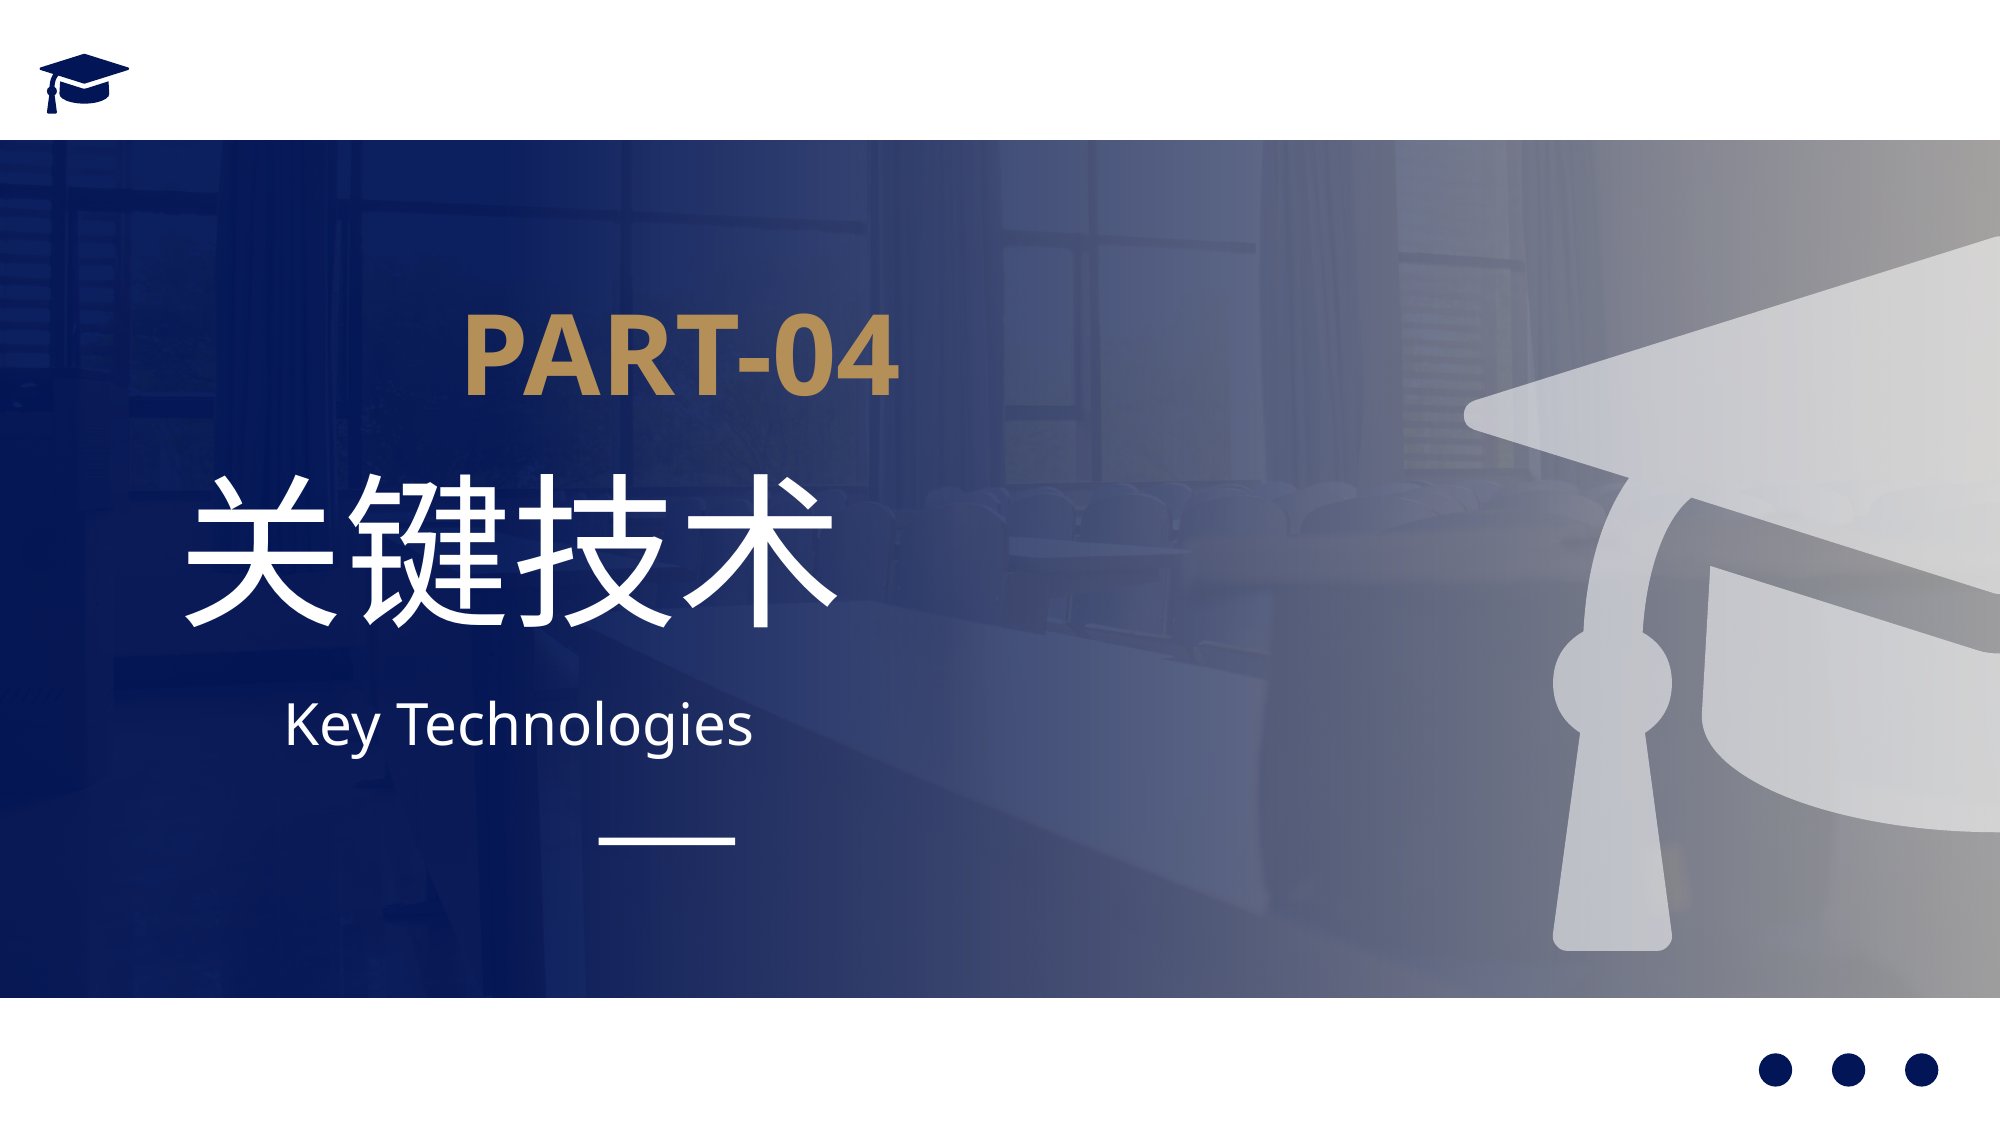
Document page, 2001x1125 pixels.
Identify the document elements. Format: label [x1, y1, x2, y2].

text_box [1758, 1053, 1939, 1087]
text_box [38, 52, 131, 115]
picture [0, 140, 2000, 998]
text_box [162, 275, 1283, 846]
